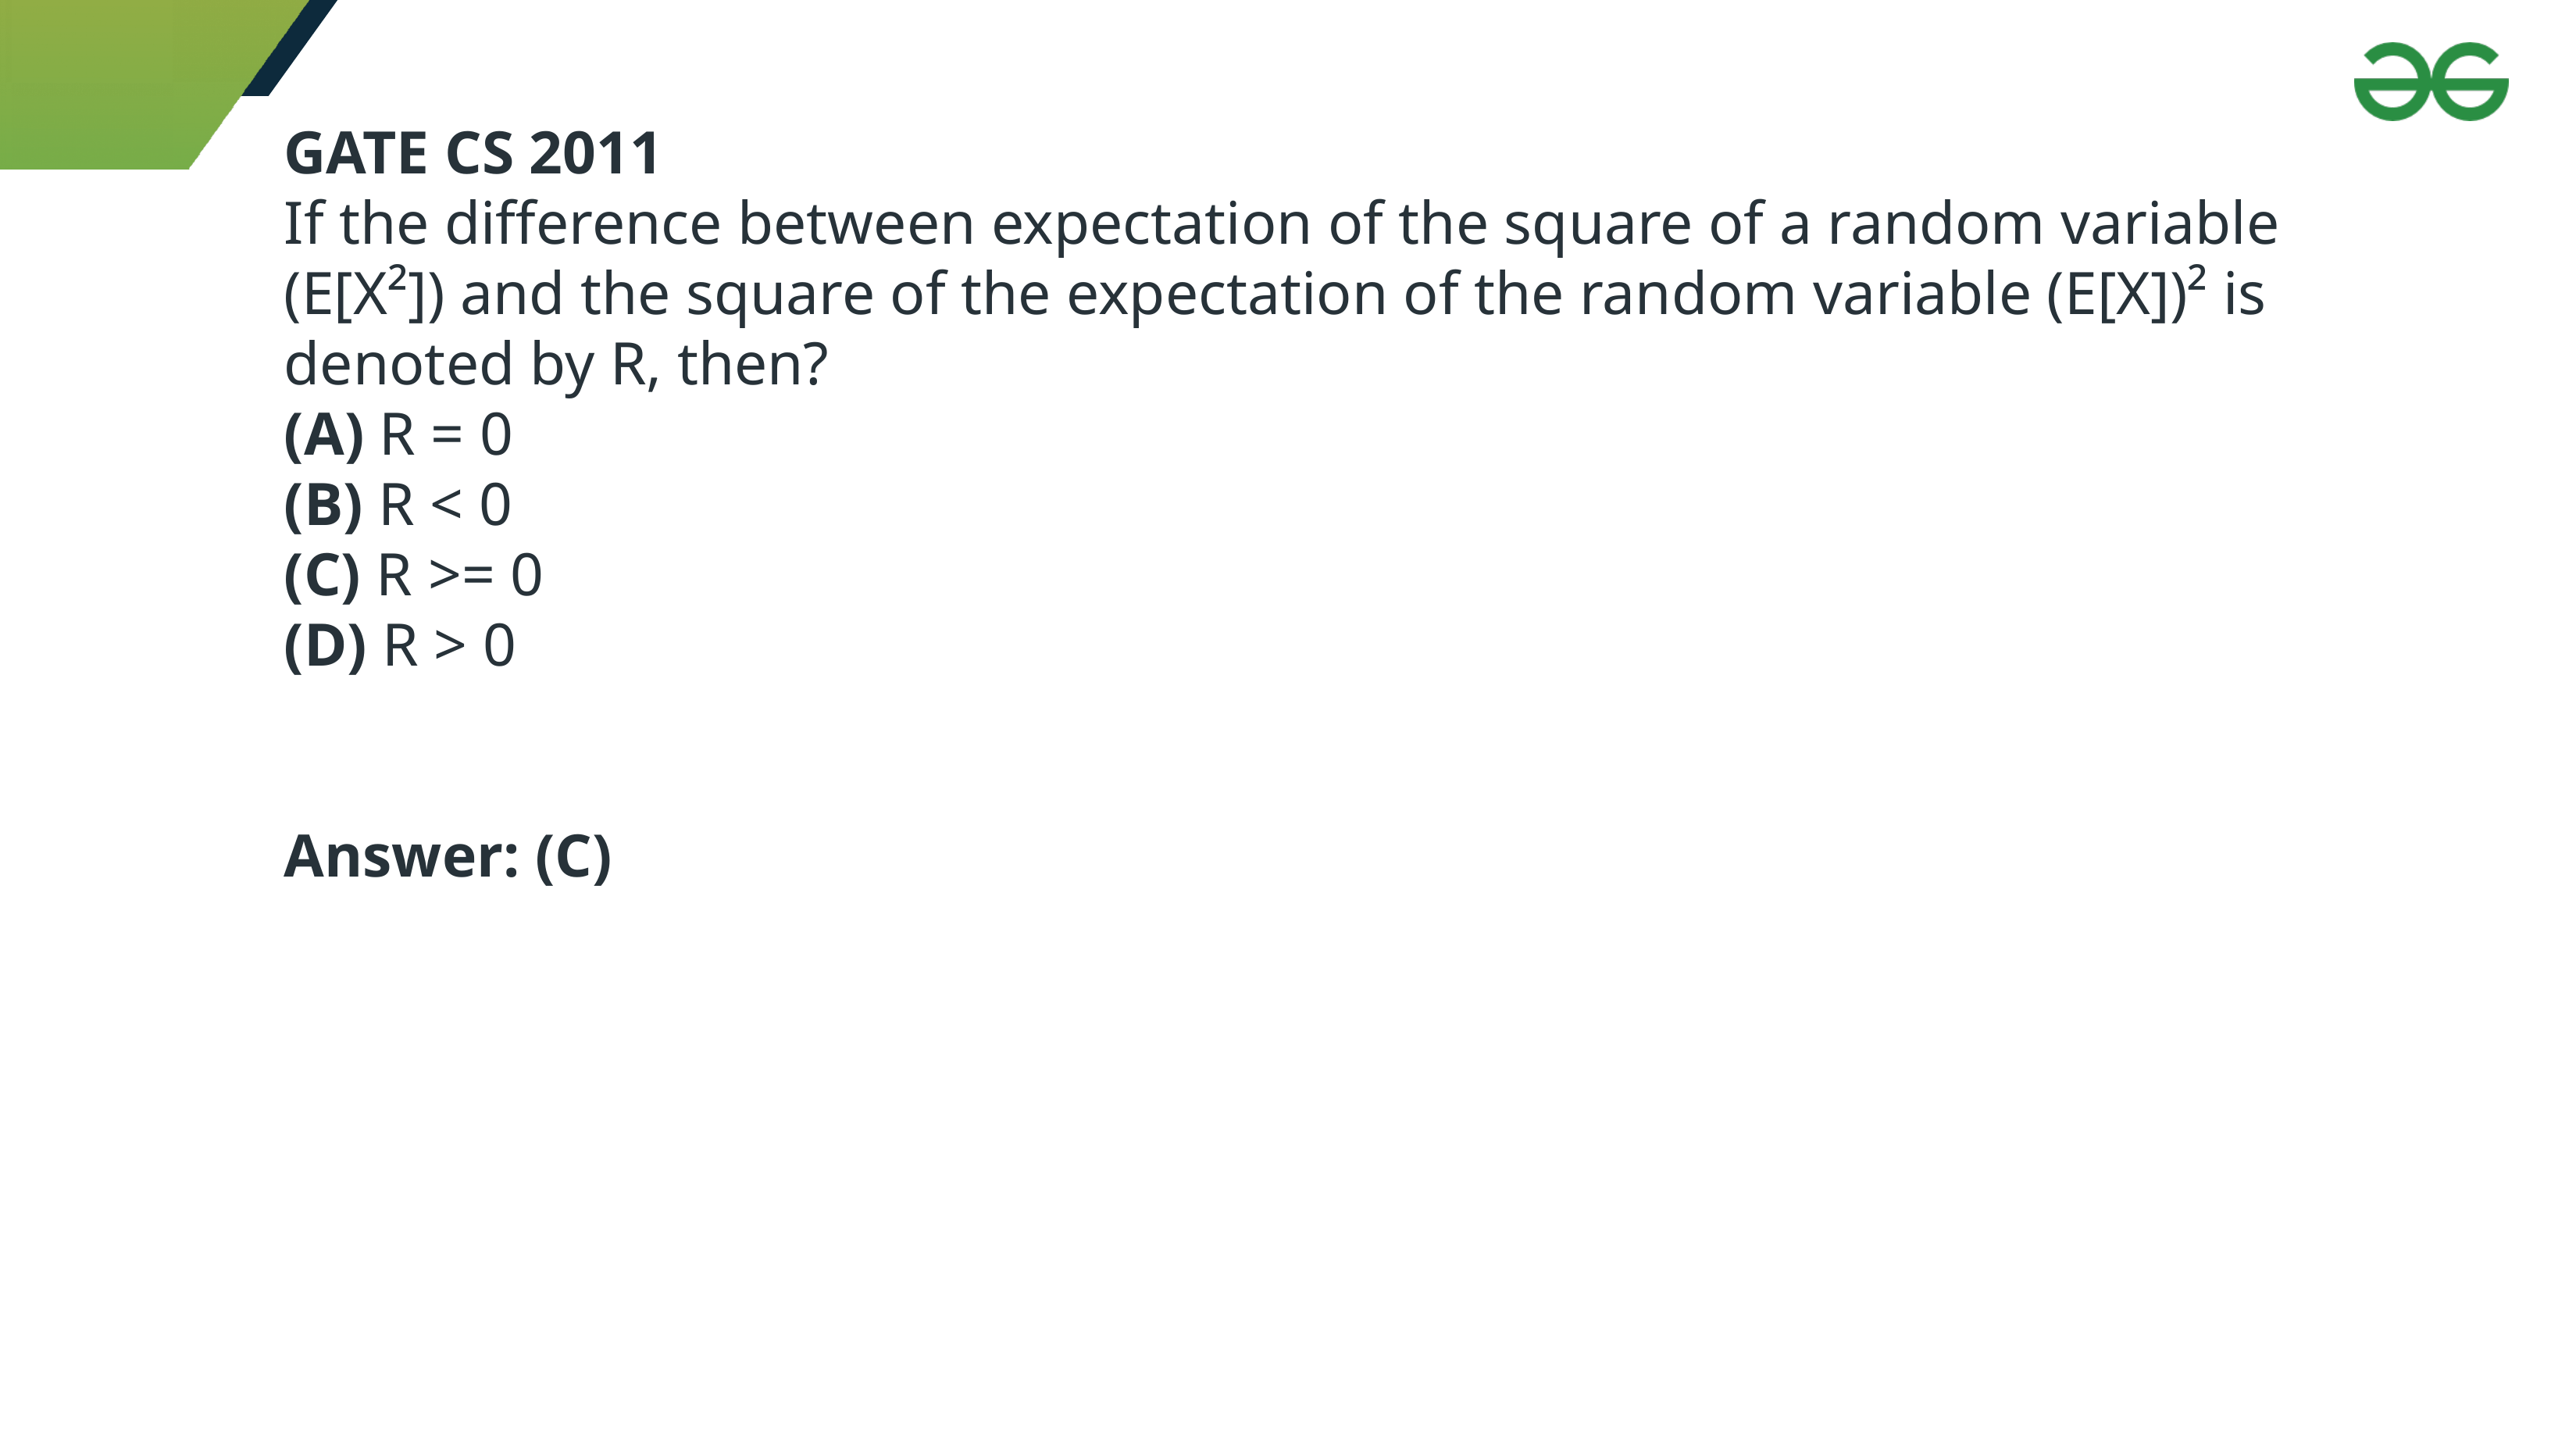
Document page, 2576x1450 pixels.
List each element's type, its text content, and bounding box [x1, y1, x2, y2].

picture [0, 0, 309, 170]
text_box GATE CS 2011 If the difference between expectation of the square of a random variable (E[X²]) and the square of the expectation of the random variable (E[X])² is denoted by R, then? (A) R = 0 (B) R < 0 (C) R >= 0 (D) R > 0 Answer: (C) [272, 109, 2372, 1035]
picture [2353, 41, 2509, 121]
